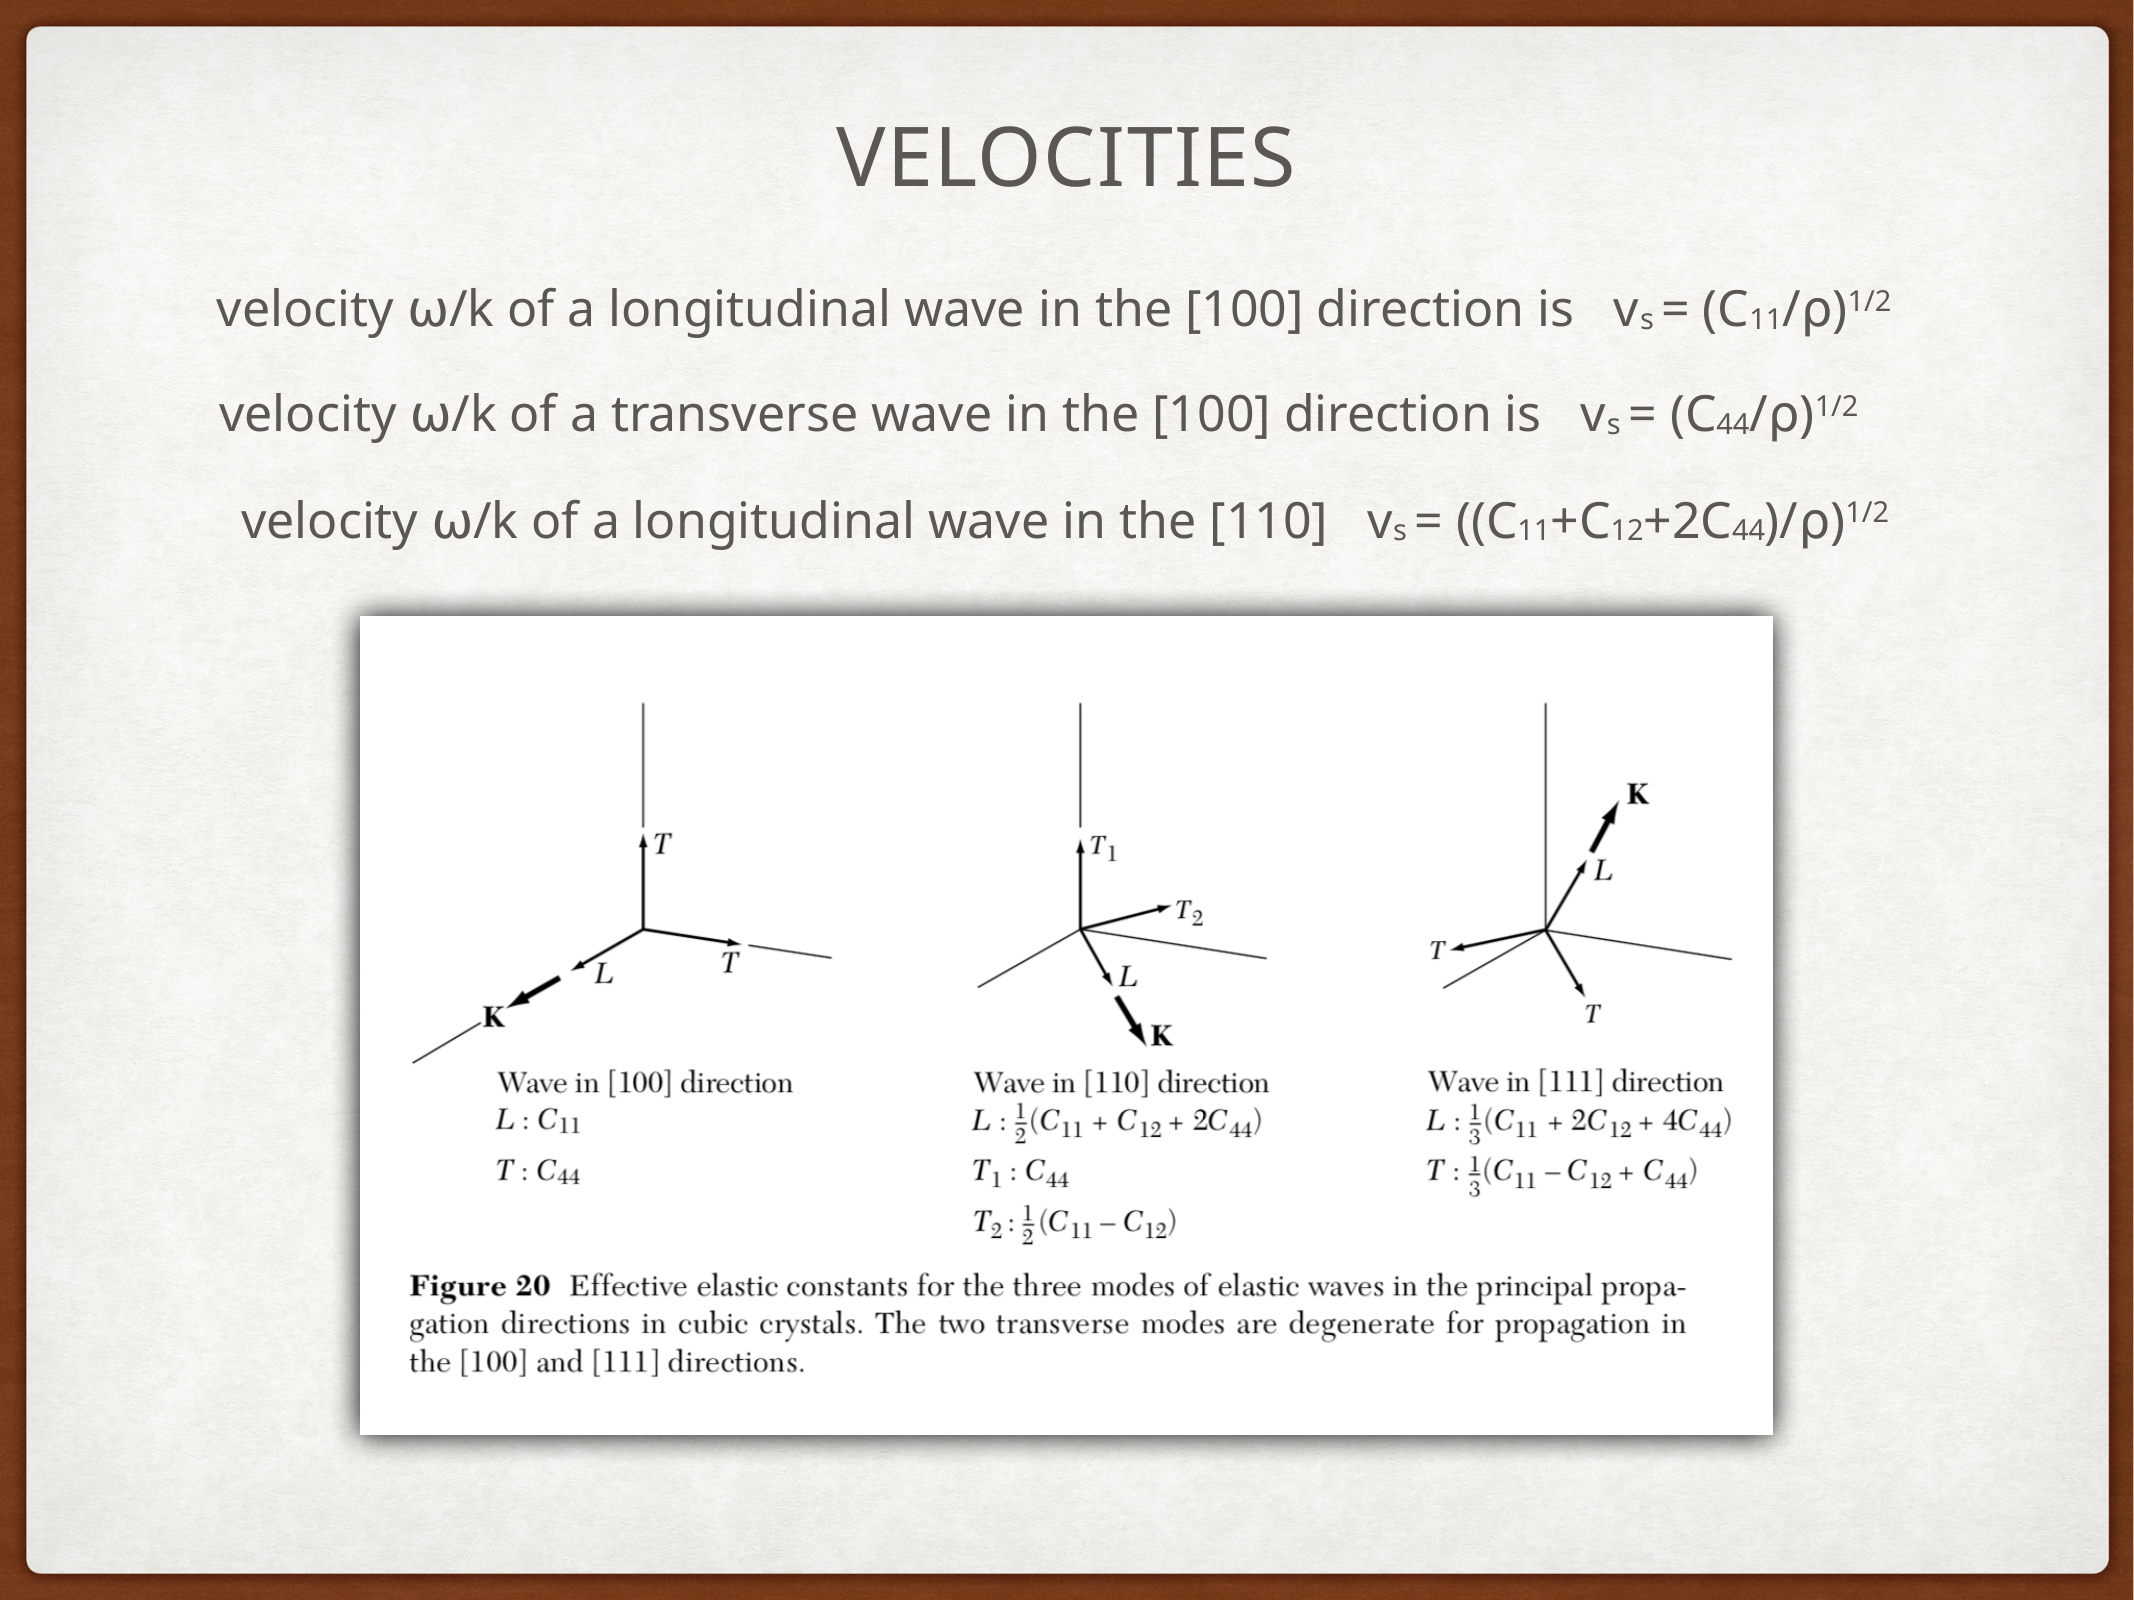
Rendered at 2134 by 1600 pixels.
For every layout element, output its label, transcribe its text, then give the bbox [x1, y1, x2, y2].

text_box velocity ⍵/k of a transverse wave in the [100] direction is vs = (C44/⍴)1/2 [125, 373, 1965, 450]
text_box velocity ⍵/k of a longitudinal wave in the [100] direction is vs = (C11/⍴)1/2 [126, 268, 1995, 345]
picture [0, 0, 2134, 1600]
text_box velocity ⍵/k of a longitudinal wave in the [110] vs = ((C11+C12+2C44)/⍴)1/2 [133, 480, 2010, 557]
text_box Velocities [110, 95, 2023, 219]
